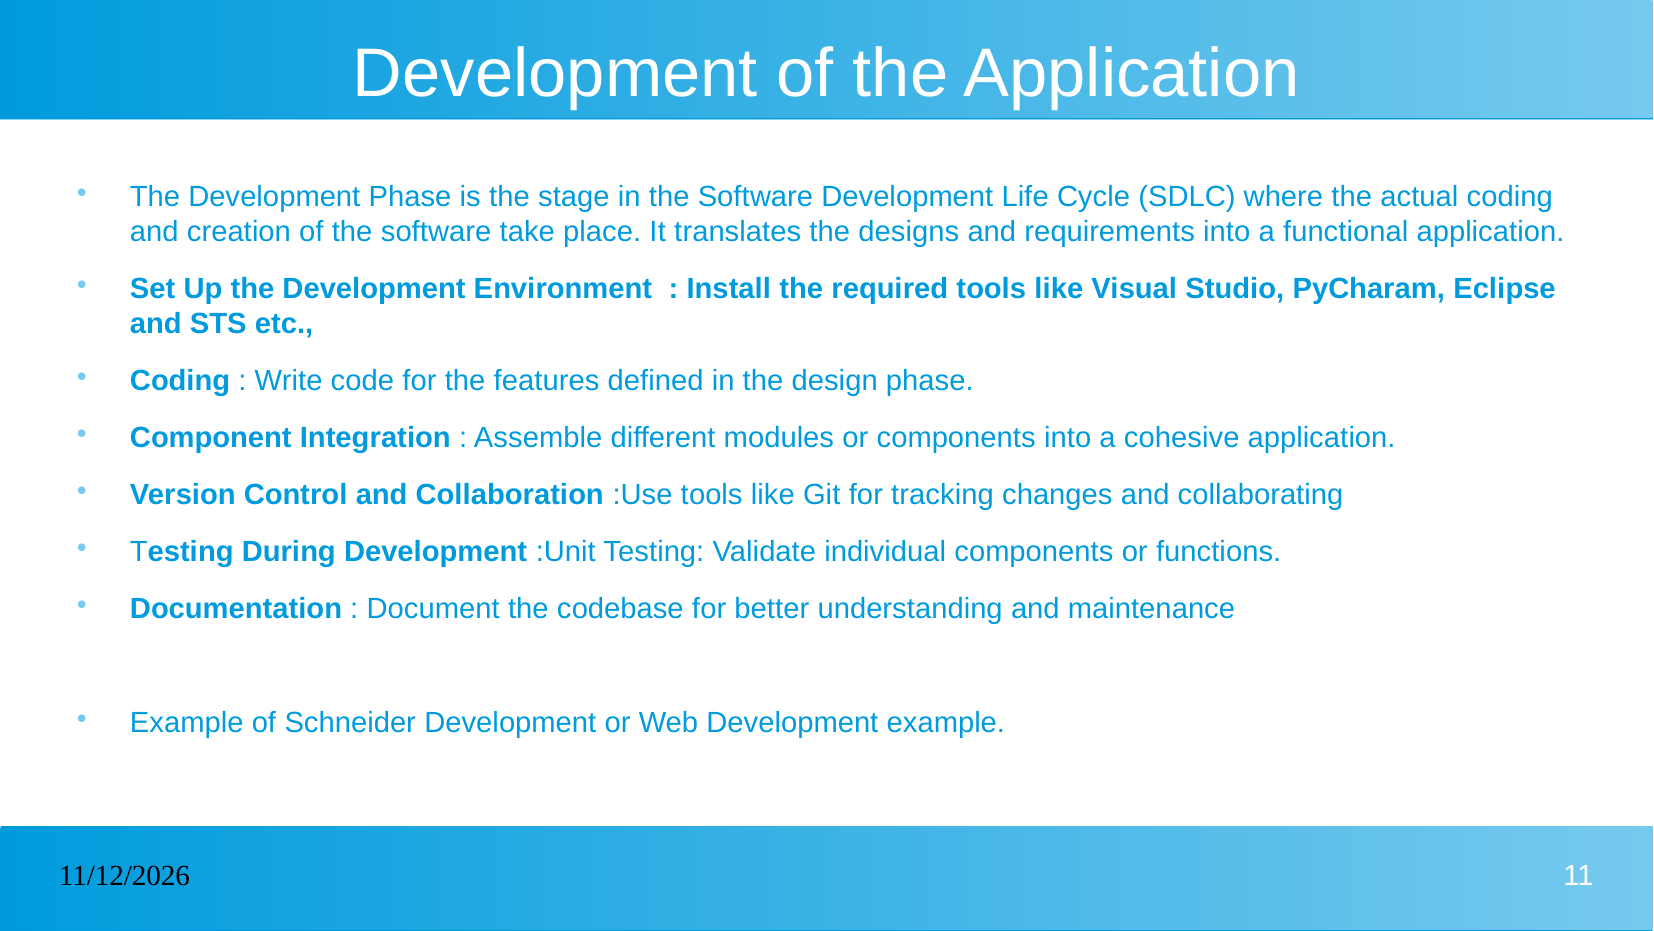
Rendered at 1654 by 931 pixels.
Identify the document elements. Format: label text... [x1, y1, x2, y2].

list The Development Phase is the stage in the Software Development Life Cycle (SDLC) where the actual coding and creation of the software take place. It translates the designs and requirements into a functional application. Set Up the Development Environment : Install the required tools like Visual Studio, PyCharam, Eclipse and STS etc., Coding : Write code for the features defined in the design phase. Component Integration : Assemble different modules or components into a cohesive application. Version Control and Collaboration :Use tools like Git for tracking changes and collaborating Testing During Development :Unit Testing: Validate individual components or functions. Documentation : Document the codebase for better understanding and maintenance Example of Schneider Development or Web Development example. [59, 177, 1594, 768]
slide_number 11 [1210, 856, 1594, 915]
title Development of the Application [59, 29, 1594, 108]
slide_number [59, 856, 443, 915]
